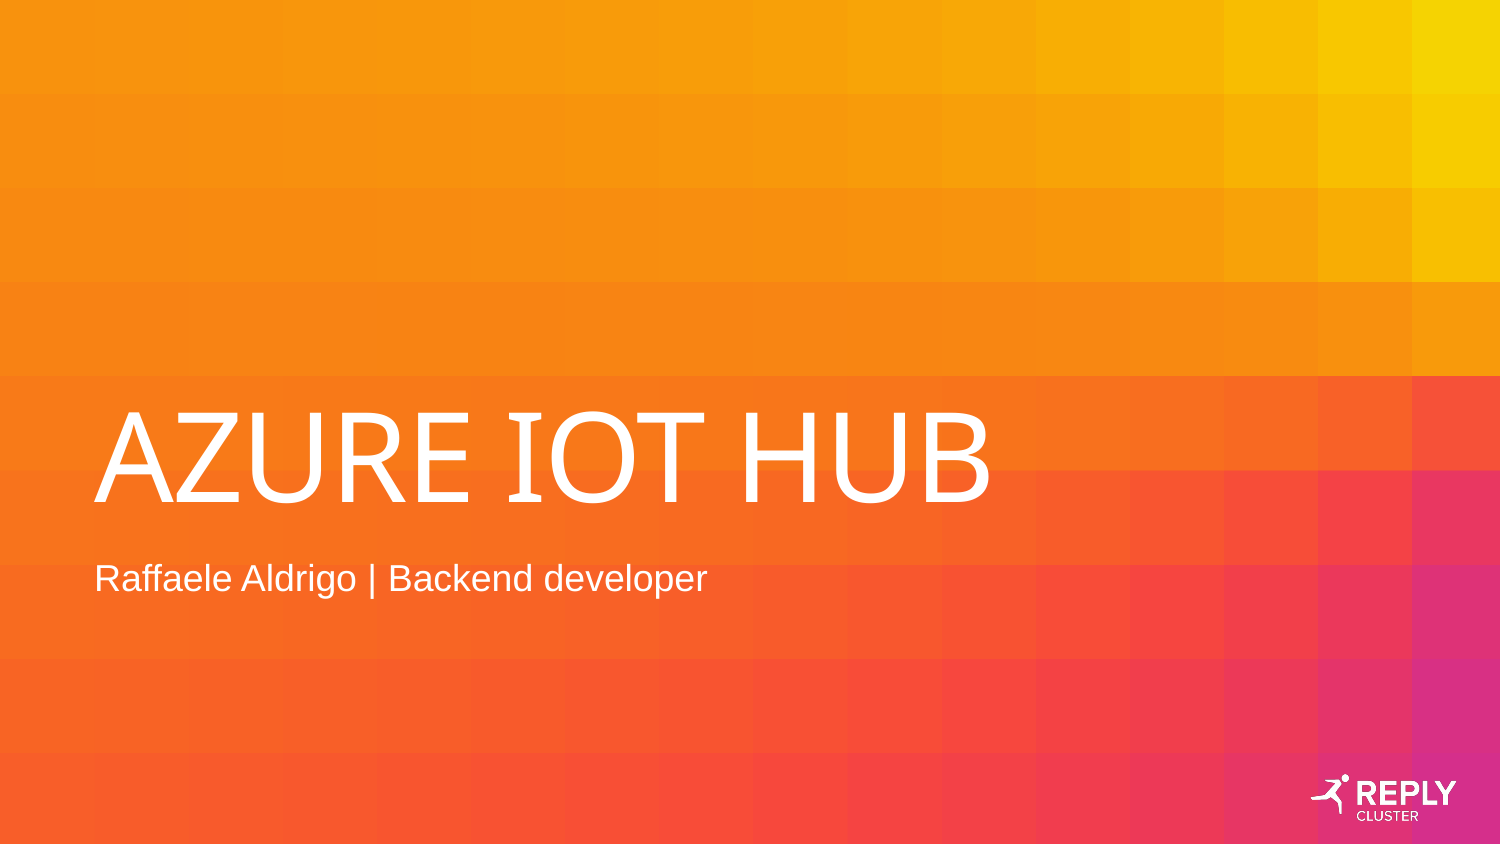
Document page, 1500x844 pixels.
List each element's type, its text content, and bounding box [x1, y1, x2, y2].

subtitle Raffaele Aldrigo | Backend developer [94, 553, 1339, 608]
picture [0, 0, 1500, 844]
title Azure iot hub [94, 131, 1339, 527]
